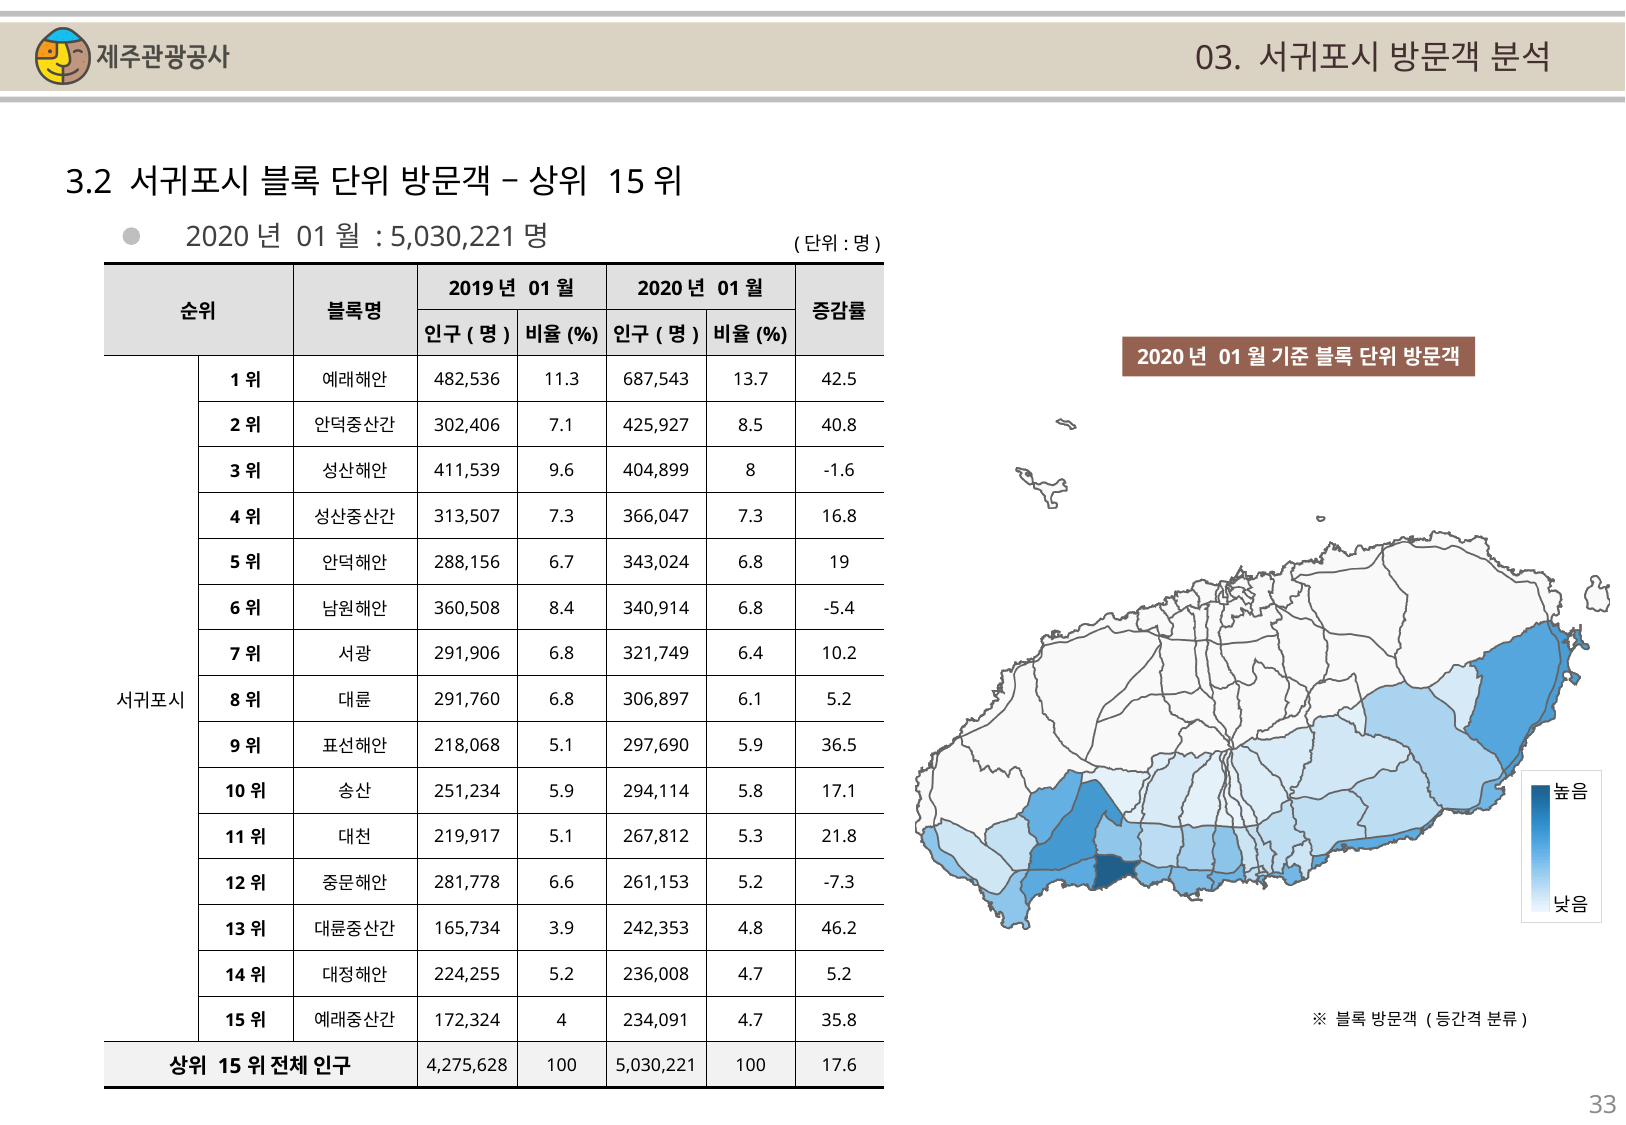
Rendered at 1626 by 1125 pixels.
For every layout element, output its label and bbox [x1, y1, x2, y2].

picture [31, 26, 232, 87]
table_cell [518, 356, 606, 401]
table_cell [294, 630, 417, 675]
table_cell [199, 768, 293, 813]
table_header [796, 265, 884, 355]
table_cell [707, 1042, 795, 1086]
table_cell [607, 859, 706, 904]
table_cell [294, 722, 417, 767]
table_cell [796, 539, 884, 584]
table_cell [418, 722, 517, 767]
table_cell [294, 676, 417, 721]
table_cell [607, 539, 706, 584]
table_cell [518, 585, 606, 629]
table_cell [796, 1042, 884, 1086]
table_cell [294, 905, 417, 950]
table_cell [707, 905, 795, 950]
table_cell [518, 630, 606, 675]
table_cell [199, 630, 293, 675]
table_cell [518, 310, 606, 355]
table_cell [607, 447, 706, 492]
table_cell [199, 905, 293, 950]
table_cell [707, 951, 795, 996]
text_box [779, 224, 896, 262]
table_cell [294, 997, 417, 1041]
table_header [294, 265, 417, 355]
table_cell [418, 402, 517, 446]
text_box [1521, 770, 1618, 925]
table_cell [518, 493, 606, 538]
text_box [50, 152, 1144, 208]
table_cell [104, 356, 198, 1041]
table_cell [607, 585, 706, 629]
table_cell [418, 997, 517, 1041]
table_cell [707, 447, 795, 492]
table_cell [294, 814, 417, 858]
table_cell [707, 585, 795, 629]
table_cell [607, 997, 706, 1041]
table_cell [707, 676, 795, 721]
text_box [121, 226, 141, 246]
table_cell [796, 630, 884, 675]
table_cell [796, 356, 884, 401]
table_cell [418, 1042, 517, 1086]
table_cell [518, 447, 606, 492]
table_cell [707, 493, 795, 538]
table_cell [418, 585, 517, 629]
table_cell [199, 539, 293, 584]
table_cell [418, 859, 517, 904]
table_cell [607, 493, 706, 538]
picture [915, 236, 1610, 1112]
table_cell [199, 493, 293, 538]
table_cell [418, 356, 517, 401]
table_cell [518, 402, 606, 446]
table_cell [518, 539, 606, 584]
table_cell [518, 859, 606, 904]
table_header [607, 265, 795, 309]
table_cell [294, 402, 417, 446]
table_cell [199, 722, 293, 767]
table_cell [199, 814, 293, 858]
table_cell [418, 310, 517, 355]
table_cell [418, 676, 517, 721]
table_cell [518, 814, 606, 858]
table_cell [518, 1042, 606, 1086]
table_cell [607, 951, 706, 996]
table_cell [294, 859, 417, 904]
table_header [418, 265, 606, 309]
table_cell [518, 676, 606, 721]
table_cell [199, 356, 293, 401]
table_cell [707, 722, 795, 767]
table_cell [294, 539, 417, 584]
table_cell [607, 402, 706, 446]
table_cell [418, 630, 517, 675]
table_cell [199, 585, 293, 629]
table_cell [707, 768, 795, 813]
table_cell [707, 539, 795, 584]
table_cell [418, 905, 517, 950]
table_cell [199, 997, 293, 1041]
table_cell [294, 493, 417, 538]
table_cell [607, 310, 706, 355]
table_cell [796, 585, 884, 629]
table_cell [707, 630, 795, 675]
table_cell [796, 402, 884, 446]
table_cell [104, 1042, 417, 1086]
table_cell [199, 402, 293, 446]
table_cell [199, 859, 293, 904]
table_cell [294, 447, 417, 492]
table_cell [518, 905, 606, 950]
table_cell [607, 356, 706, 401]
table_cell [707, 402, 795, 446]
table_cell [418, 447, 517, 492]
table_cell [294, 585, 417, 629]
table_cell [199, 676, 293, 721]
table_cell [707, 997, 795, 1041]
table_cell [796, 447, 884, 492]
table_cell [294, 356, 417, 401]
table_cell [707, 356, 795, 401]
table_cell [607, 768, 706, 813]
table_cell [607, 676, 706, 721]
table_cell [796, 814, 884, 858]
table_cell [518, 997, 606, 1041]
table_cell [796, 676, 884, 721]
table_cell [796, 768, 884, 813]
table_cell [607, 814, 706, 858]
table_cell [796, 859, 884, 904]
table_cell [607, 905, 706, 950]
table_cell [796, 951, 884, 996]
table_cell [418, 493, 517, 538]
table_cell [607, 722, 706, 767]
table_cell [418, 951, 517, 996]
table_cell [796, 997, 884, 1041]
table_cell [418, 768, 517, 813]
table_cell [294, 768, 417, 813]
table_cell [607, 630, 706, 675]
table_cell [707, 310, 795, 355]
table_cell [294, 951, 417, 996]
table_cell [796, 905, 884, 950]
table_cell [796, 722, 884, 767]
table_cell [707, 814, 795, 858]
table_cell [796, 493, 884, 538]
text_box [1042, 28, 1595, 84]
slide_number [1251, 1063, 1618, 1123]
table_cell [607, 1042, 706, 1086]
table_cell [707, 859, 795, 904]
table_header [104, 265, 293, 355]
text_box [170, 210, 565, 260]
table_cell [199, 951, 293, 996]
table_cell [518, 768, 606, 813]
table_cell [518, 951, 606, 996]
table_cell [418, 539, 517, 584]
table_cell [418, 814, 517, 858]
table_cell [518, 722, 606, 767]
table_cell [199, 447, 293, 492]
